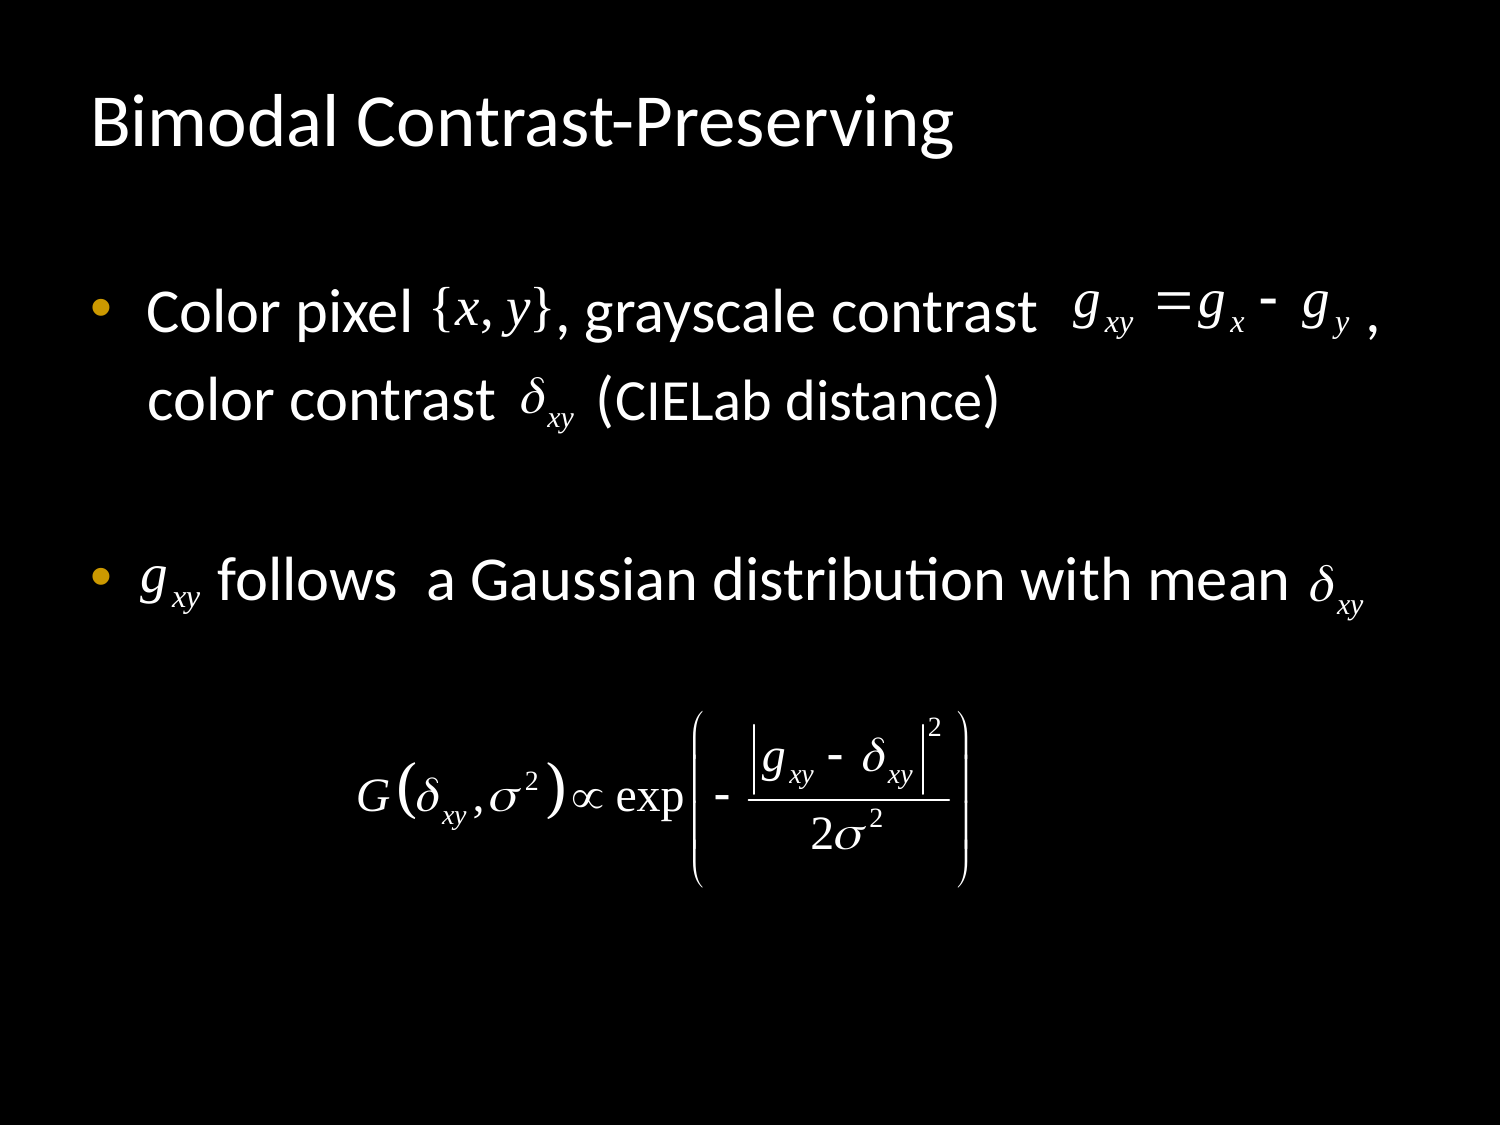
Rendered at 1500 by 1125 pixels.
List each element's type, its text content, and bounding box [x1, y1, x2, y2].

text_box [349, 699, 983, 901]
title Bimodal Contrast-Preserving [75, 45, 1425, 233]
list Color pixel , grayscale contrast , color contrast (CIELab distance) follows a Gaussian distribution with mean [75, 262, 1425, 1005]
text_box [1062, 262, 1362, 351]
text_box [424, 274, 563, 349]
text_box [1302, 549, 1376, 632]
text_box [129, 537, 213, 626]
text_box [512, 362, 586, 444]
